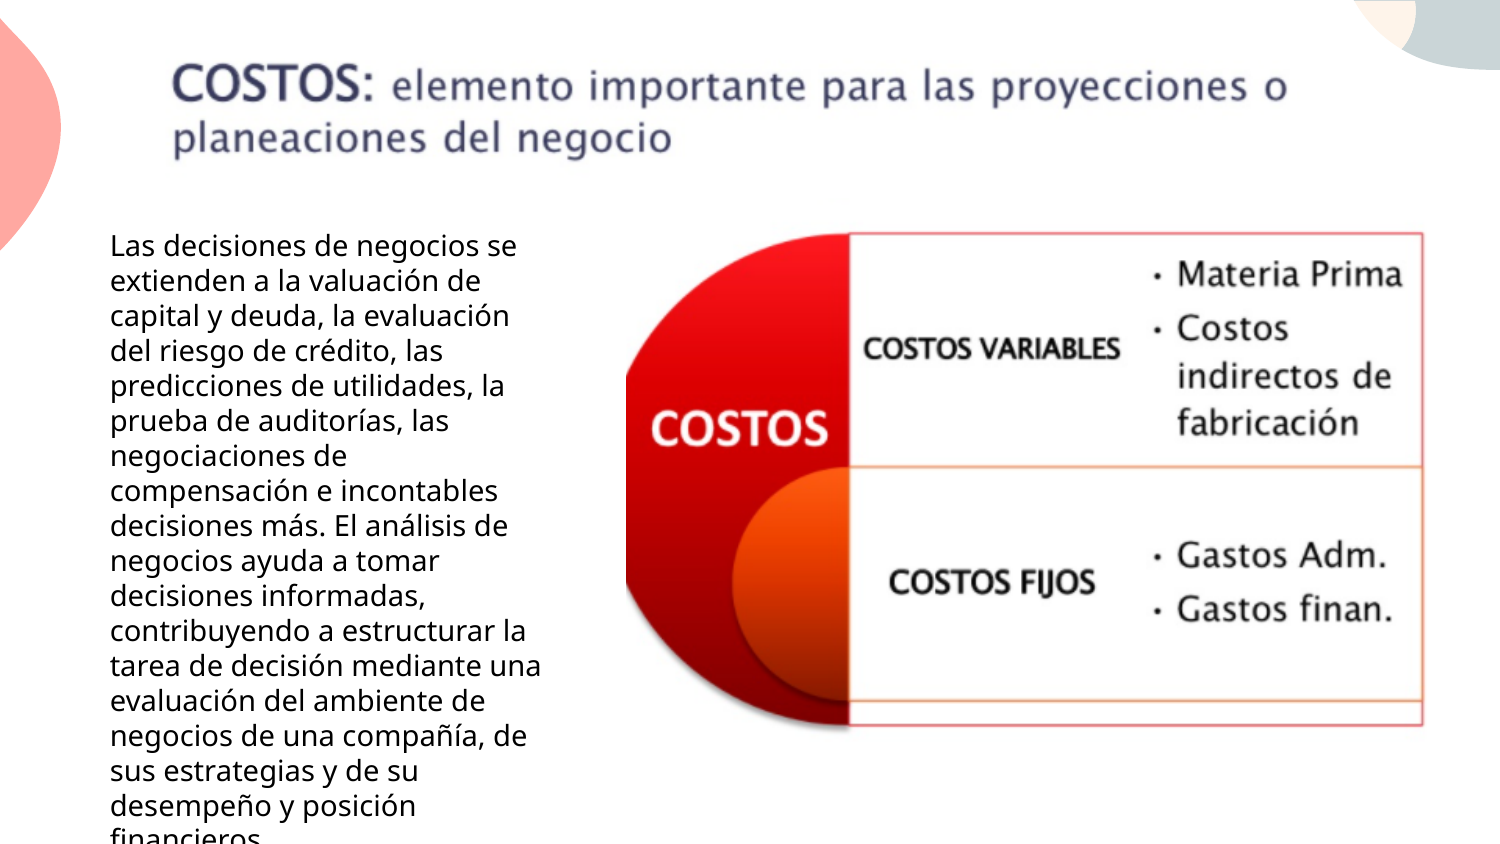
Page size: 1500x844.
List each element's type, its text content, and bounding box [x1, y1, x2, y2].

picture [626, 198, 1440, 746]
text_box Las decisiones de negocios se extienden a la valuación de capital y deuda, la evaluación del riesgo de crédito, las predicciones de utilidades, la prueba de auditorías, las negociaciones de compensación e incontables decisiones más. El análisis de negocios ayuda a tomar decisiones informadas, contribuyendo a estructurar la tarea de decisión mediante una evaluación del ambiente de negocios de una compañía, de sus estrategias y de su desempeño y posición financieros. [94, 212, 569, 844]
picture [155, 42, 1305, 185]
